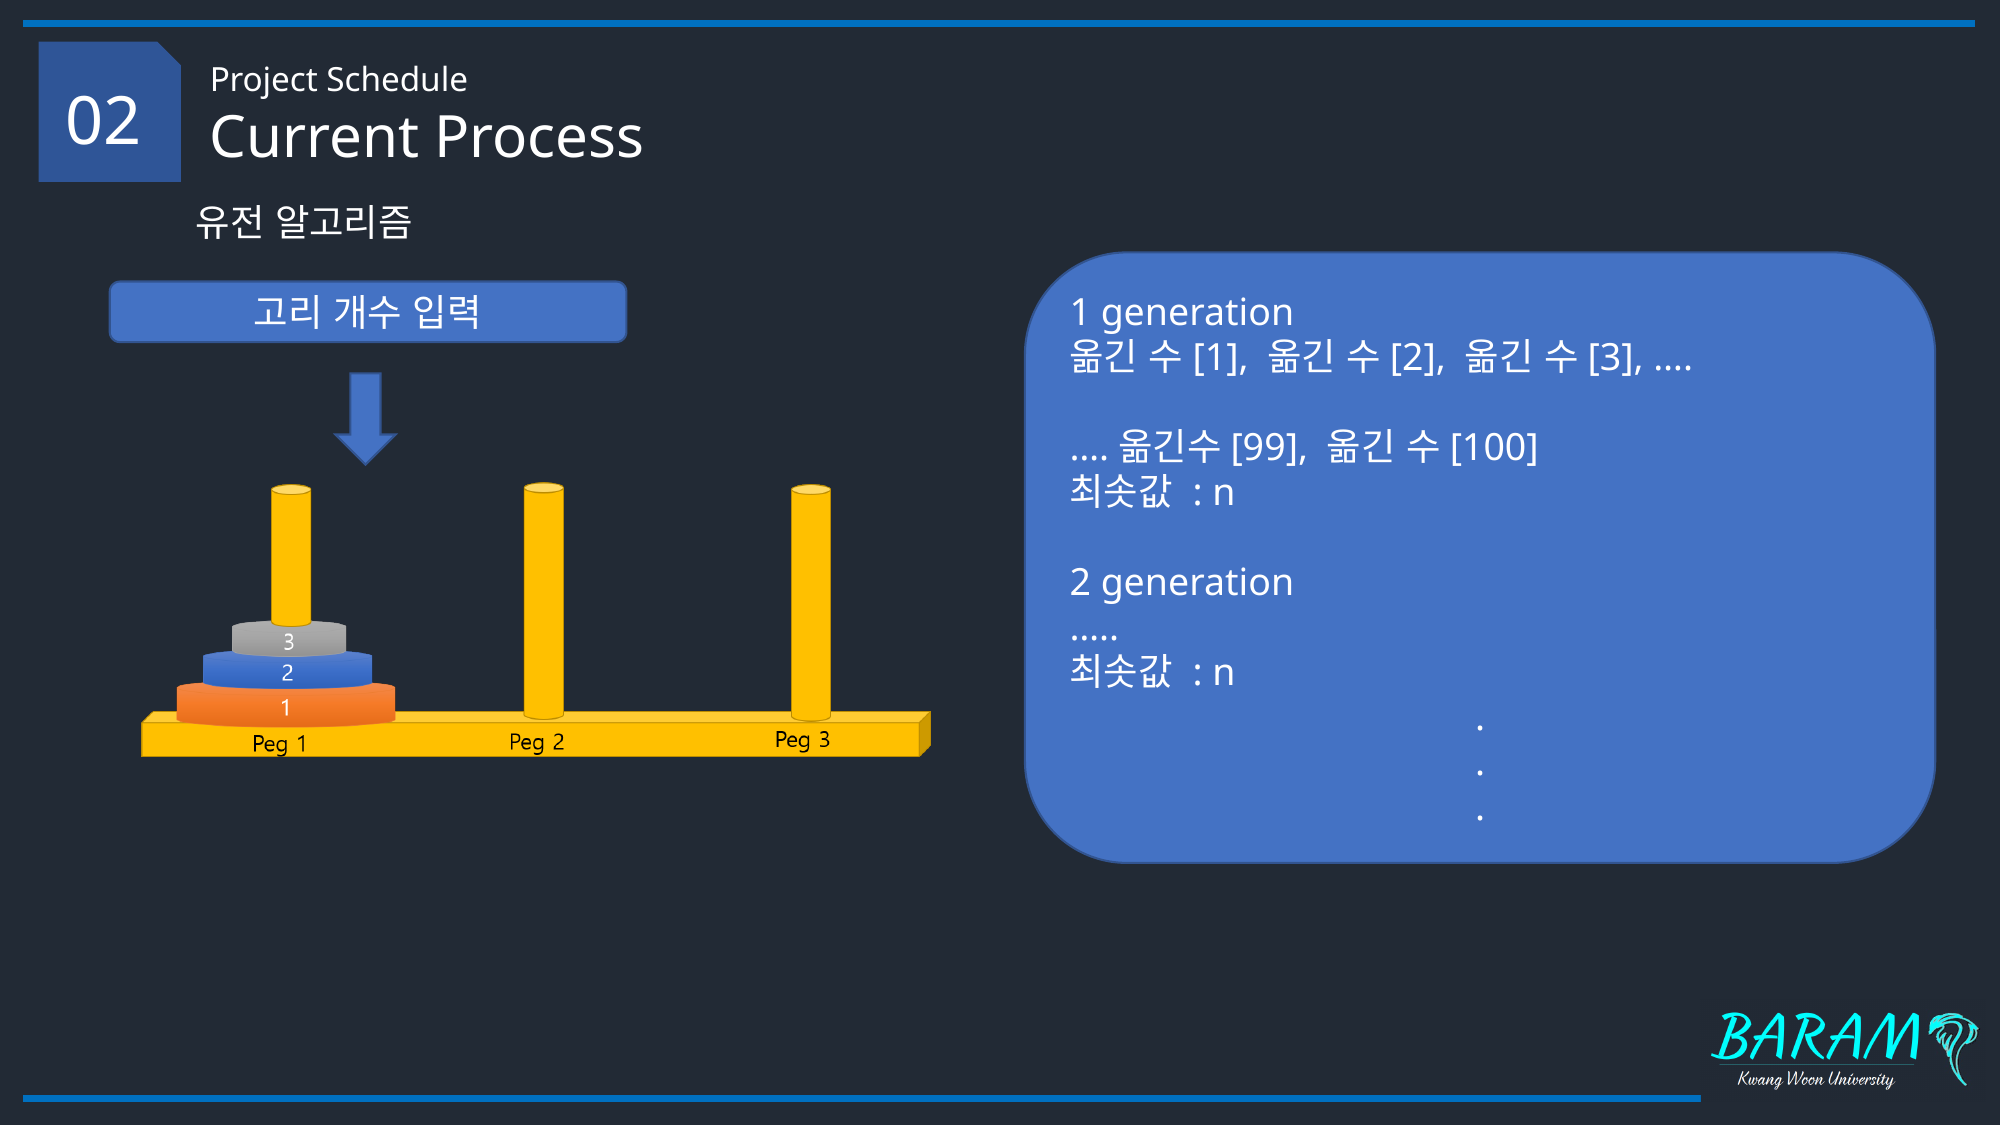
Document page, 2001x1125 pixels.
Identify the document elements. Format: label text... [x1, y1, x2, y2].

text_box [332, 372, 399, 467]
text_box 고리 개수 입력 [108, 280, 628, 344]
text_box Project Schedule [195, 51, 1530, 91]
text_box 1 generation 옮긴 수[1], 옮긴 수[2], 옮긴 수[3], …. ….옮긴수[99], 옮긴 수[100] 최솟값 : n 2 generation ….. 최솟값 : n . . . [1023, 251, 1937, 864]
text_box Current Process [195, 91, 1530, 177]
text_box 유전 알고리즘 [180, 191, 981, 252]
picture [1700, 999, 1986, 1102]
text_box 02 [37, 40, 182, 183]
picture [141, 482, 931, 770]
